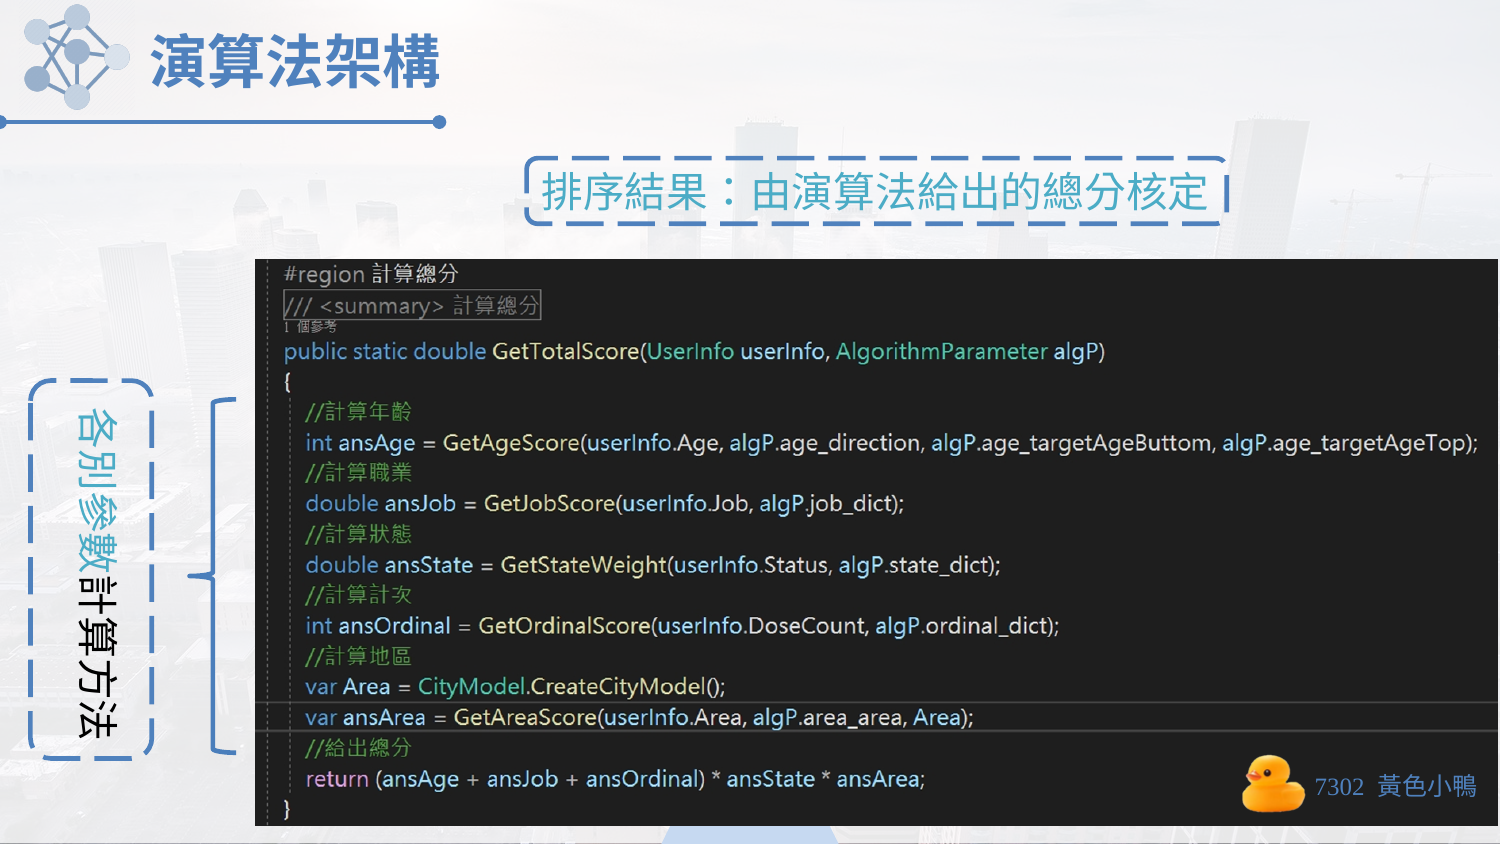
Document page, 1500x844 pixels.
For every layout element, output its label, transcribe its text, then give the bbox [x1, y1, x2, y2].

text_box 演算法架構 [139, 18, 461, 72]
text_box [526, 157, 1228, 224]
picture [255, 259, 1498, 827]
picture [19, 0, 135, 116]
text_box [658, 833, 841, 844]
text_box [188, 398, 237, 754]
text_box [30, 380, 153, 794]
